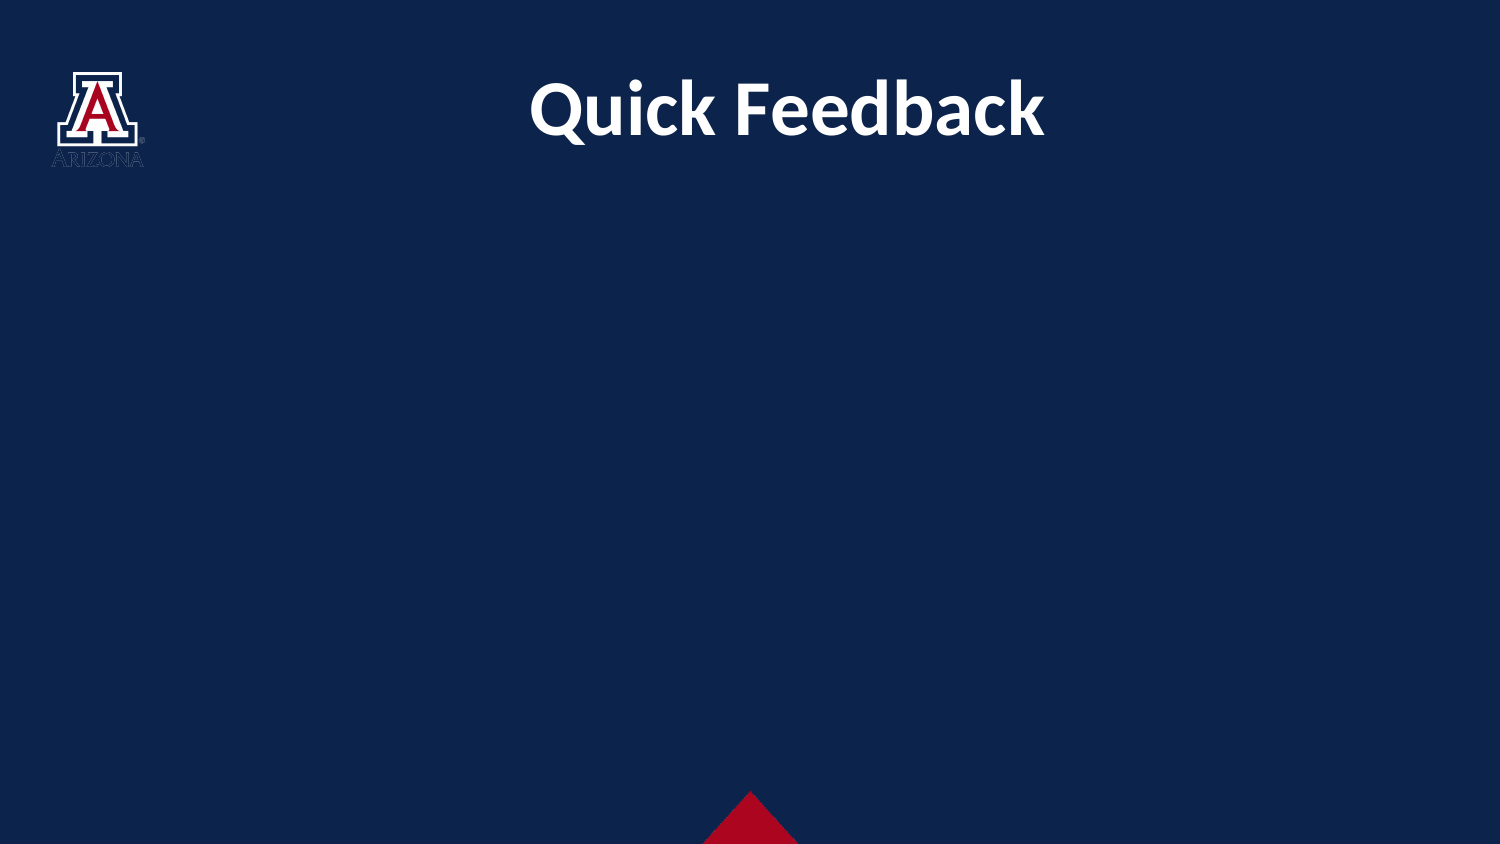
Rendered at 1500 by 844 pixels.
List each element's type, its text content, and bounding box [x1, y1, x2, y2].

picture [702, 791, 798, 844]
title Quick Feedback [144, 56, 1449, 151]
picture [51, 72, 145, 167]
